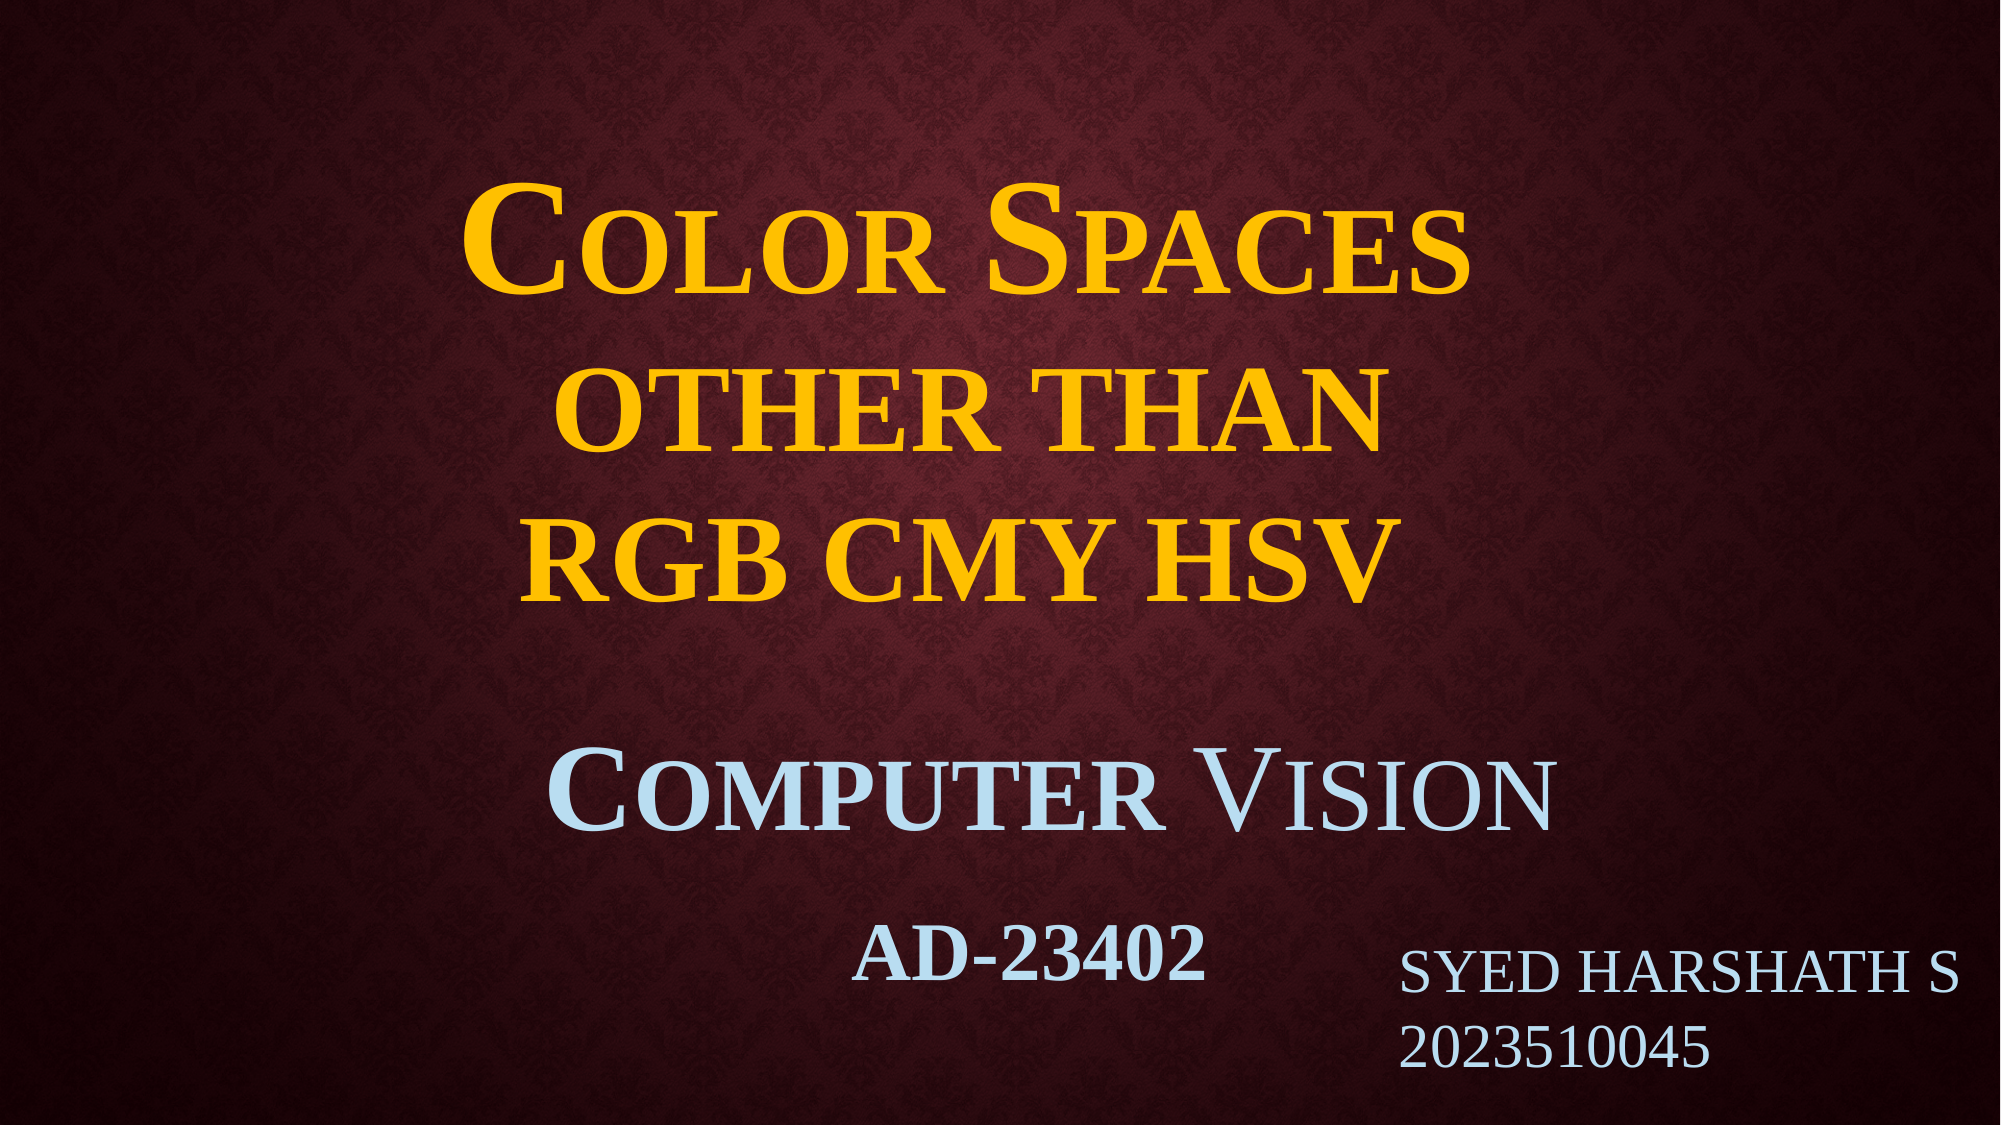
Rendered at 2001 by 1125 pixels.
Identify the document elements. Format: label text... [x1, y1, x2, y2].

text_box COMPUTER VISION [528, 697, 1725, 863]
text_box COLOR SPACES OTHER THAN RGB CMY HSV [441, 119, 2000, 634]
text_box AD-23402 [836, 889, 1417, 1005]
text_box SYED HARSHATH S 2023510045 [1384, 922, 2000, 1088]
